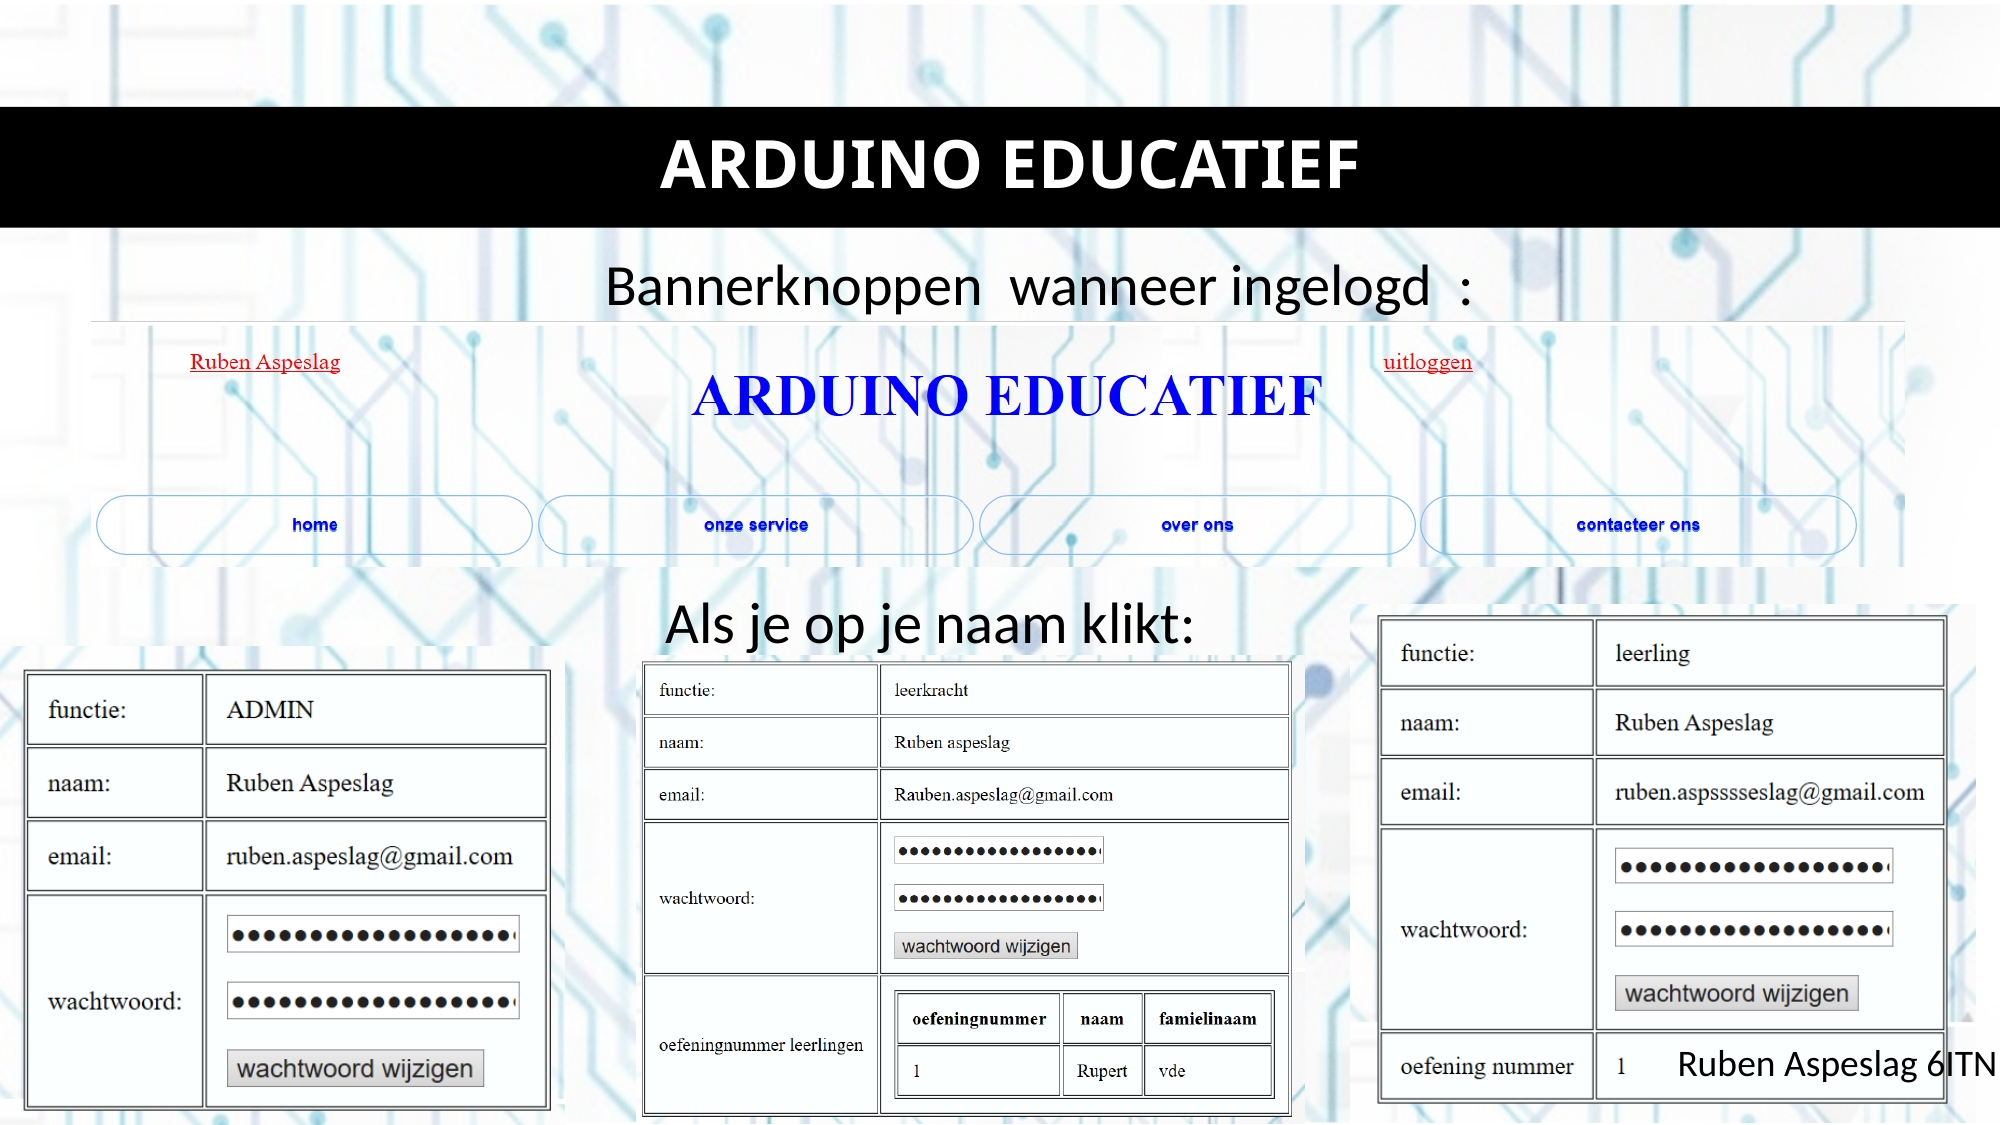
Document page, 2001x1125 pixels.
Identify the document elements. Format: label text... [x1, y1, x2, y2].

text_box Ruben Aspeslag 6ITN [1976, 1031, 2000, 1092]
title ARDUINO EDUCATIEF [91, 105, 1931, 228]
text_box [0, 106, 2000, 229]
text_box Als je op je naam klikt: [650, 578, 1371, 664]
picture [0, 0, 2001, 1125]
text_box Bannerknoppen wanneer ingelogd : [590, 239, 1520, 321]
